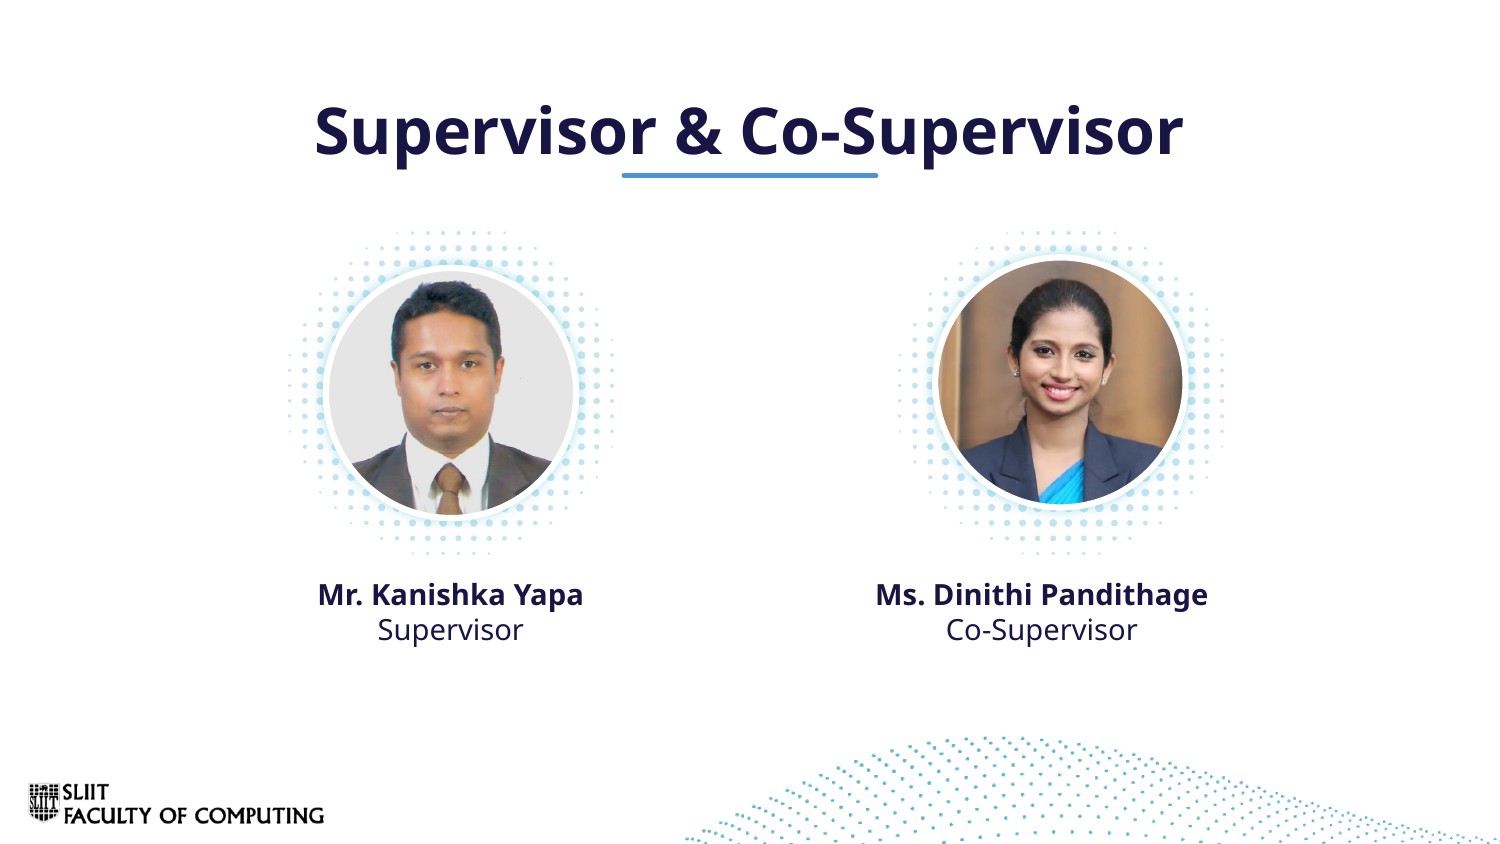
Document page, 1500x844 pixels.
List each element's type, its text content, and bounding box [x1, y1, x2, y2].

title Supervisor & Co-Supervisor [118, 74, 1382, 169]
picture [10, 671, 1500, 844]
text_box Ms. Dinithi Pandithage Co-Supervisor [849, 573, 1235, 650]
picture [288, 231, 614, 555]
text_box Mr. Kanishka Yapa Supervisor [288, 573, 614, 650]
picture [898, 231, 1225, 555]
